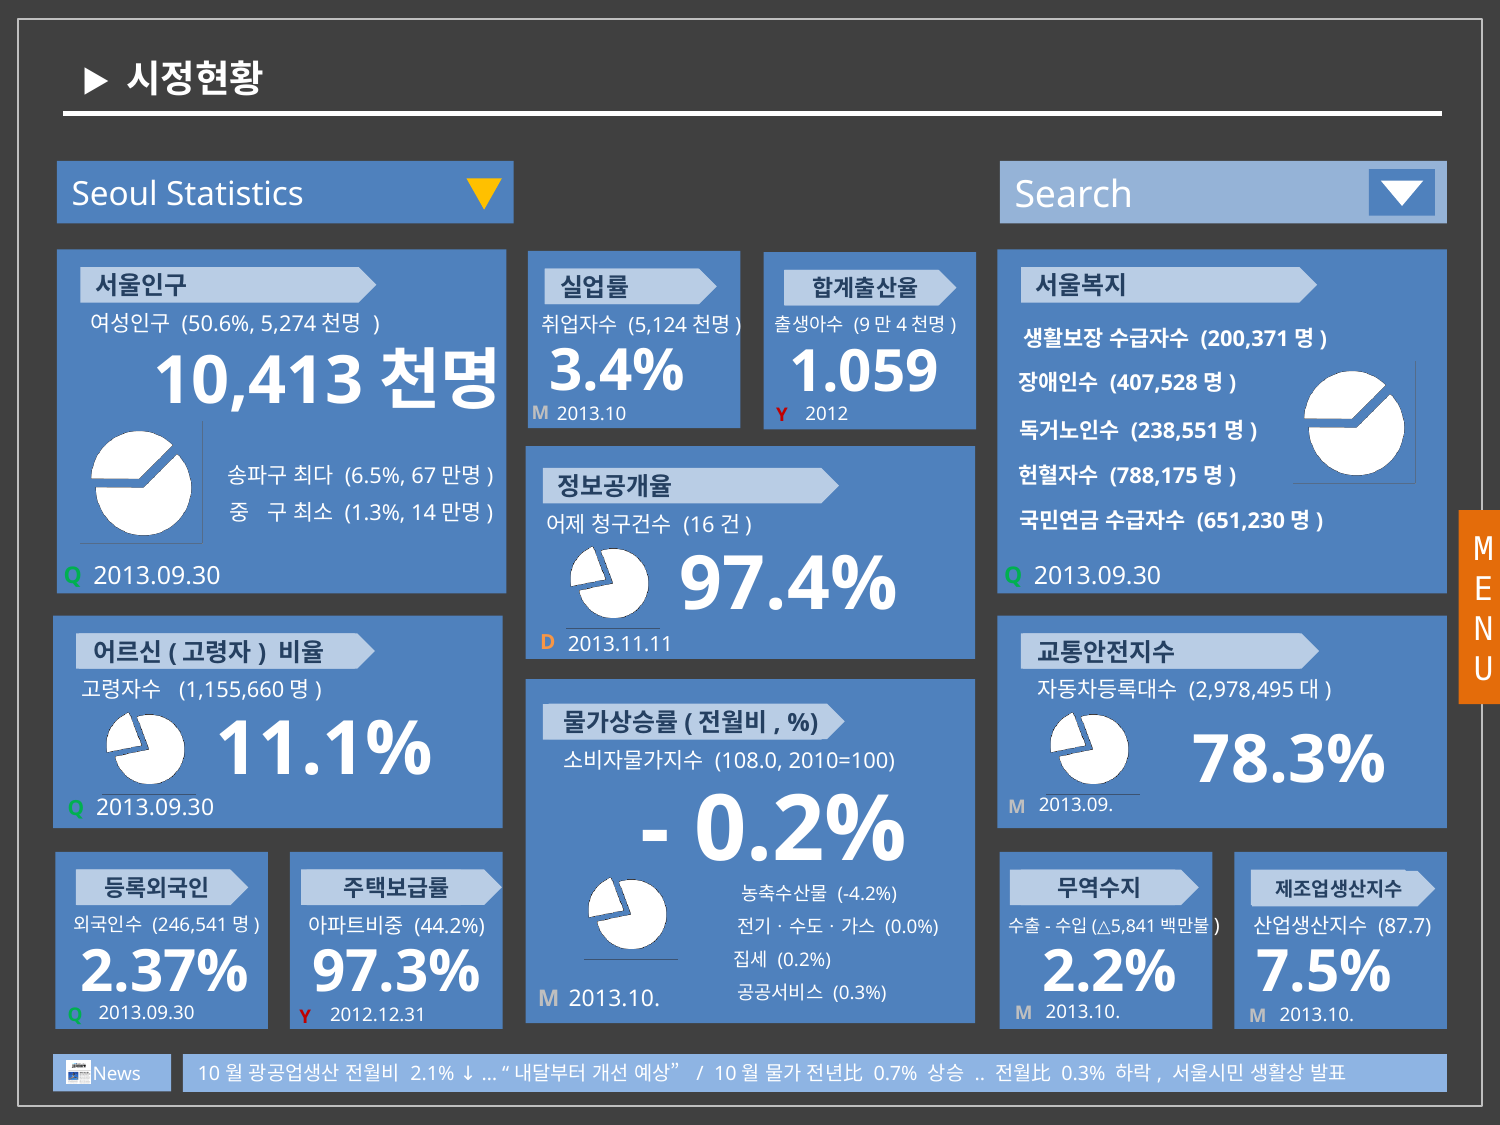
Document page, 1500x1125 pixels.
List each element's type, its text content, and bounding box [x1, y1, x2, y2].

text_box [0, 0, 1500, 1125]
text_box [522, 678, 976, 1024]
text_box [989, 249, 1448, 599]
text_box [525, 445, 976, 664]
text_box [990, 851, 1229, 1032]
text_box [999, 160, 1448, 224]
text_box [284, 851, 508, 1036]
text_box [993, 615, 1448, 829]
text_box News [53, 1054, 172, 1092]
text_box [52, 615, 503, 829]
text_box [16, 17, 1484, 1108]
text_box MENU [1457, 508, 1500, 706]
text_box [518, 250, 760, 433]
picture [66, 1059, 91, 1084]
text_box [1230, 851, 1455, 1035]
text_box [48, 249, 516, 599]
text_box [760, 251, 977, 434]
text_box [52, 851, 279, 1033]
text_box 10월 광공업생산 전월비 2.1% ↓ … “내달부터 개선 예상” / 10월 물가 전년比 0.7% 상승 .. 전월比 0.3% 하락, 서울시민 생활상 발표 [182, 1053, 1459, 1093]
